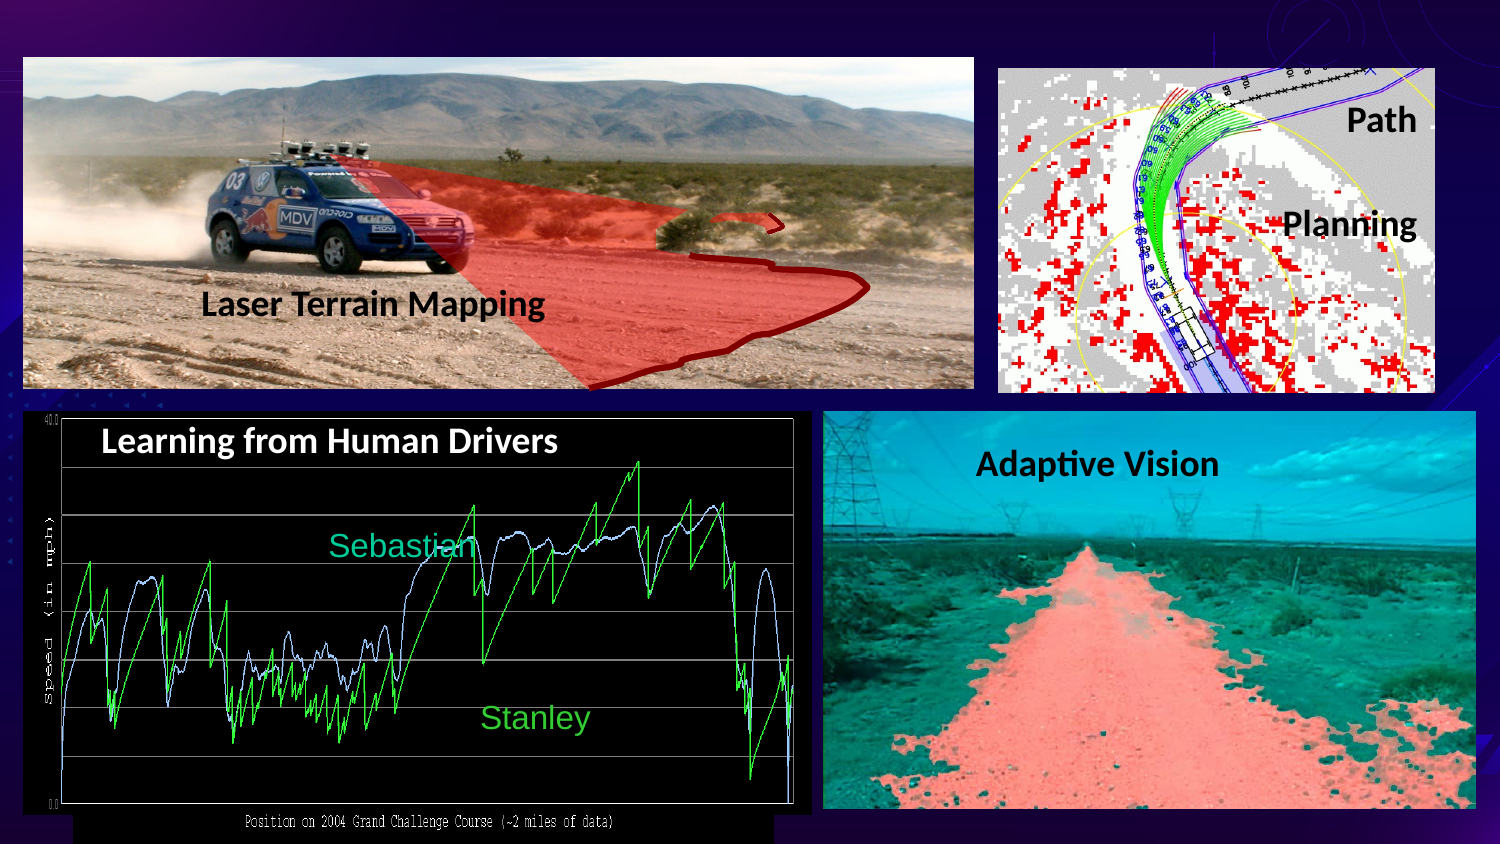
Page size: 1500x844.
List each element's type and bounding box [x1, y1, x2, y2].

text_box [23, 56, 974, 389]
picture [0, 0, 1500, 844]
text_box [73, 472, 775, 844]
